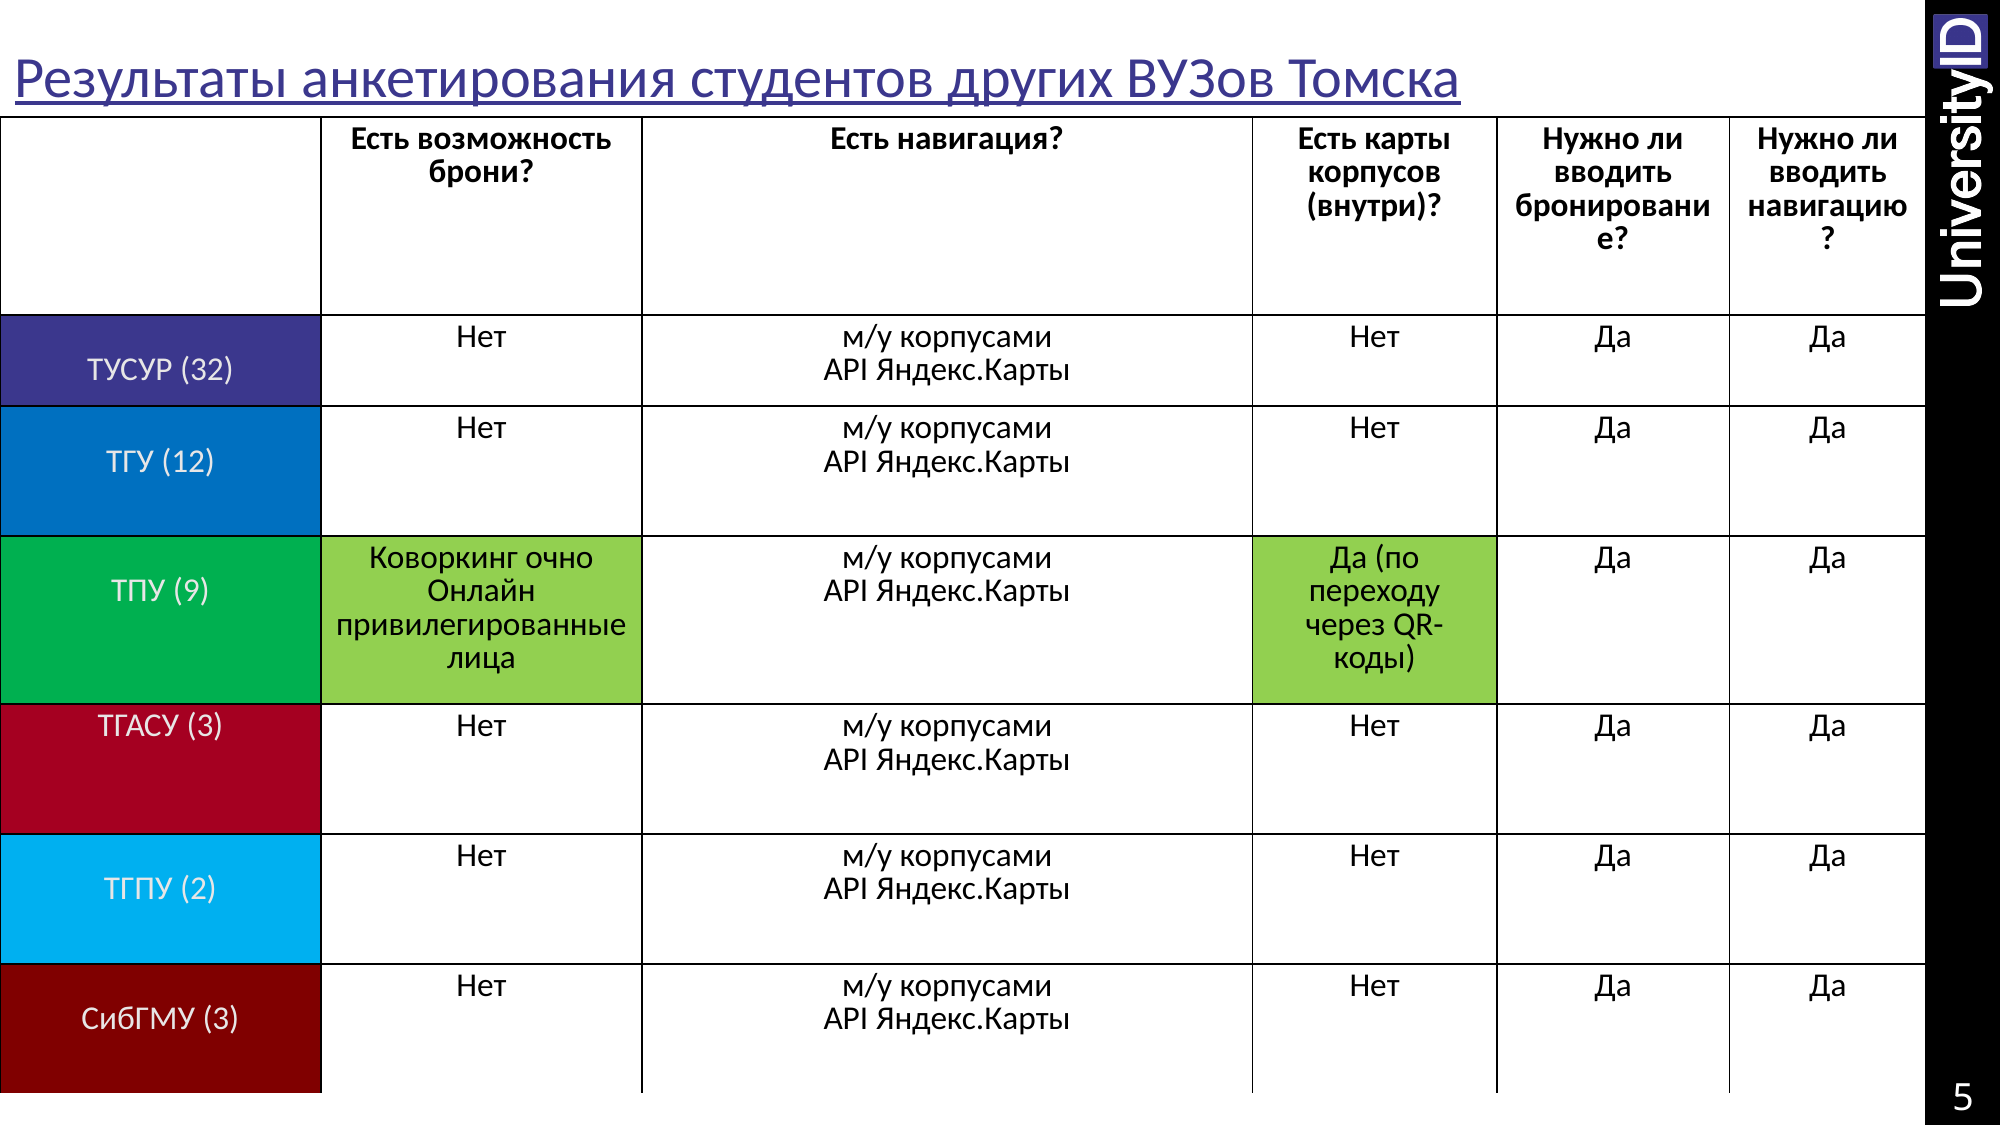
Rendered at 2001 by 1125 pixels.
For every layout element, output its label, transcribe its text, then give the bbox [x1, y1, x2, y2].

table_cell Нет [322, 965, 641, 1093]
table_cell Нет [1253, 407, 1496, 535]
table_cell Да [1498, 705, 1729, 833]
table_cell ТГАСУ (3) [1, 705, 320, 833]
table_cell м/у корпусами API Яндекс.Карты [643, 407, 1252, 535]
table_cell Нет [322, 407, 641, 535]
table_cell Да [1498, 407, 1729, 535]
table_cell м/у корпусами API Яндекс.Карты [643, 705, 1252, 833]
table_cell м/у корпусами API Яндекс.Карты [643, 835, 1252, 963]
table_cell Да [1498, 316, 1729, 405]
table_header Есть карты корпусов (внутри)? [1253, 118, 1496, 314]
table_cell СибГМУ (3) [1, 965, 320, 1093]
table_cell Да [1730, 537, 1925, 703]
table_cell Да [1730, 965, 1925, 1093]
table_cell м/у корпусами API Яндекс.Карты [643, 537, 1252, 703]
table_cell Да [1730, 705, 1925, 833]
table_cell Нет [1253, 965, 1496, 1093]
table_cell ТПУ (9) [1, 537, 320, 703]
table_cell м/у корпусами API Яндекс.Карты [643, 316, 1252, 405]
text_box Результаты анкетирования студентов других ВУЗов Томска [0, 31, 1662, 116]
table_cell ТУСУР (32) [1, 316, 320, 405]
table_cell Да [1498, 965, 1729, 1093]
table_cell Да (по переходу через QR-коды) [1253, 537, 1496, 703]
table_cell Нет [322, 705, 641, 833]
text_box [1926, 0, 2000, 1125]
table_cell Нет [322, 835, 641, 963]
table_cell Да [1498, 537, 1729, 703]
table_header Есть возможность брони? [322, 118, 641, 314]
table_header [1, 118, 320, 314]
table_cell Да [1730, 835, 1925, 963]
table_header Есть навигация? [643, 118, 1252, 314]
table_header Нужно ли вводить бронирование? [1498, 118, 1729, 314]
table_header Нужно ли вводить навигацию? [1730, 118, 1925, 314]
table_cell ТГПУ (2) [1, 835, 320, 963]
table_cell Нет [1253, 705, 1496, 833]
table_cell ТГУ (12) [1, 407, 320, 535]
table_cell м/у корпусами API Яндекс.Карты [643, 965, 1252, 1093]
table_cell Да [1730, 407, 1925, 535]
table_cell Нет [322, 316, 641, 405]
table_cell Нет [1253, 835, 1496, 963]
table_cell Да [1498, 835, 1729, 963]
table_cell Нет [1253, 316, 1496, 405]
table_cell Коворкинг очно Онлайн привилегированные лица [322, 537, 641, 703]
table_cell Да [1730, 316, 1925, 405]
